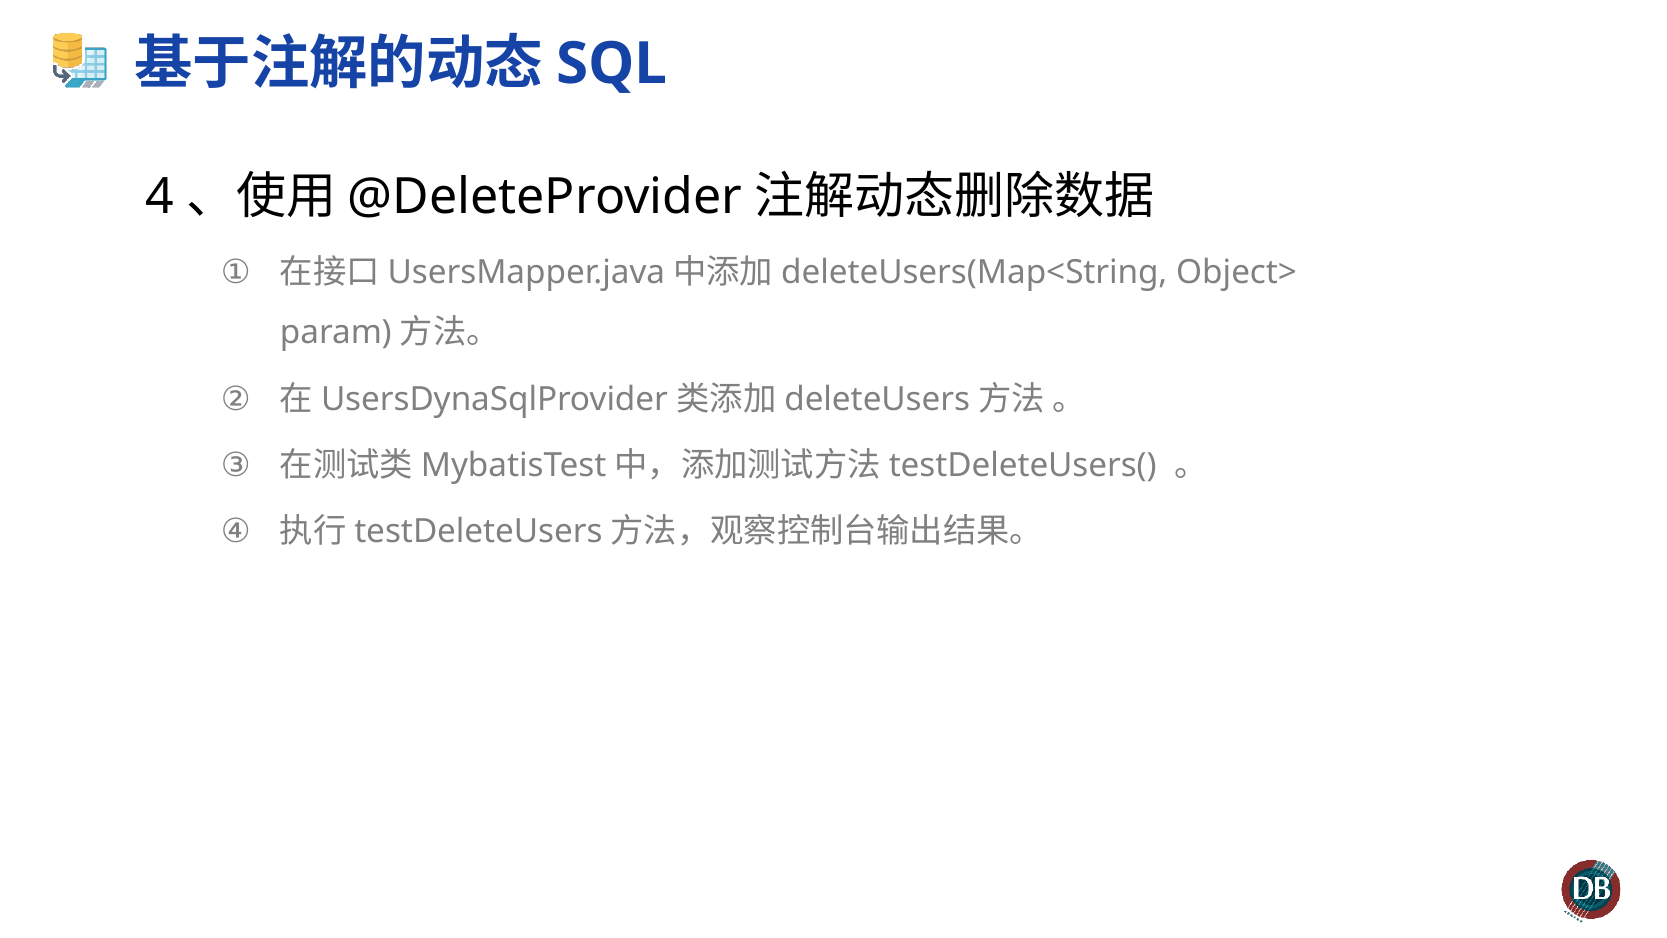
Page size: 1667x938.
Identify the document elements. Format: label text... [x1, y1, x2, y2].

title 基于注解的动态SQL [118, 17, 1590, 103]
text_box 4、使用@DeleteProvider注解动态删除数据 在接口UsersMapper.java中添加deleteUsers(Map<String, Object> param)方法。 在UsersDynaSqlProvider类添加deleteUsers方法 。 在测试类MybatisTest中，添加测试方法testDeleteUsers() 。 执行testDeleteUsers方法，观察控制台输出结果。 [117, 126, 1424, 557]
picture [1557, 858, 1623, 924]
picture [50, 30, 109, 90]
